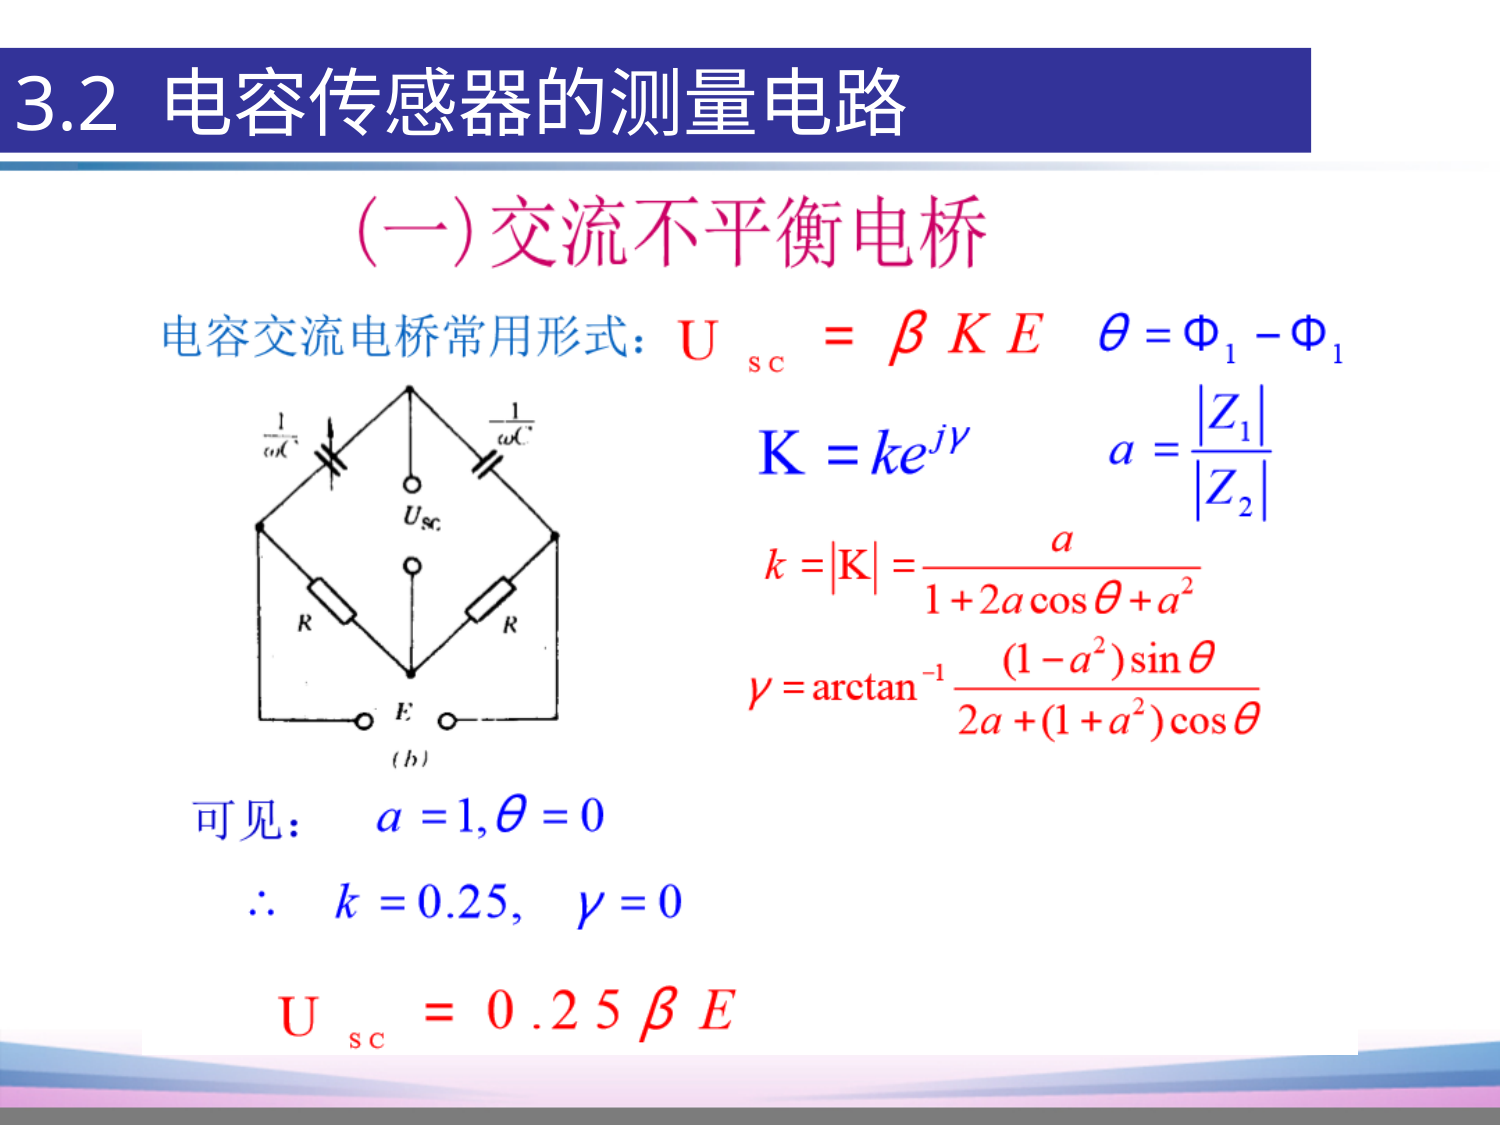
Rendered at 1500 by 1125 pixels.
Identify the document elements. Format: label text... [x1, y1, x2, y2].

text_box 3.2 电容传感器的测量电路 [0, 47, 1312, 153]
picture [0, 0, 1500, 1125]
